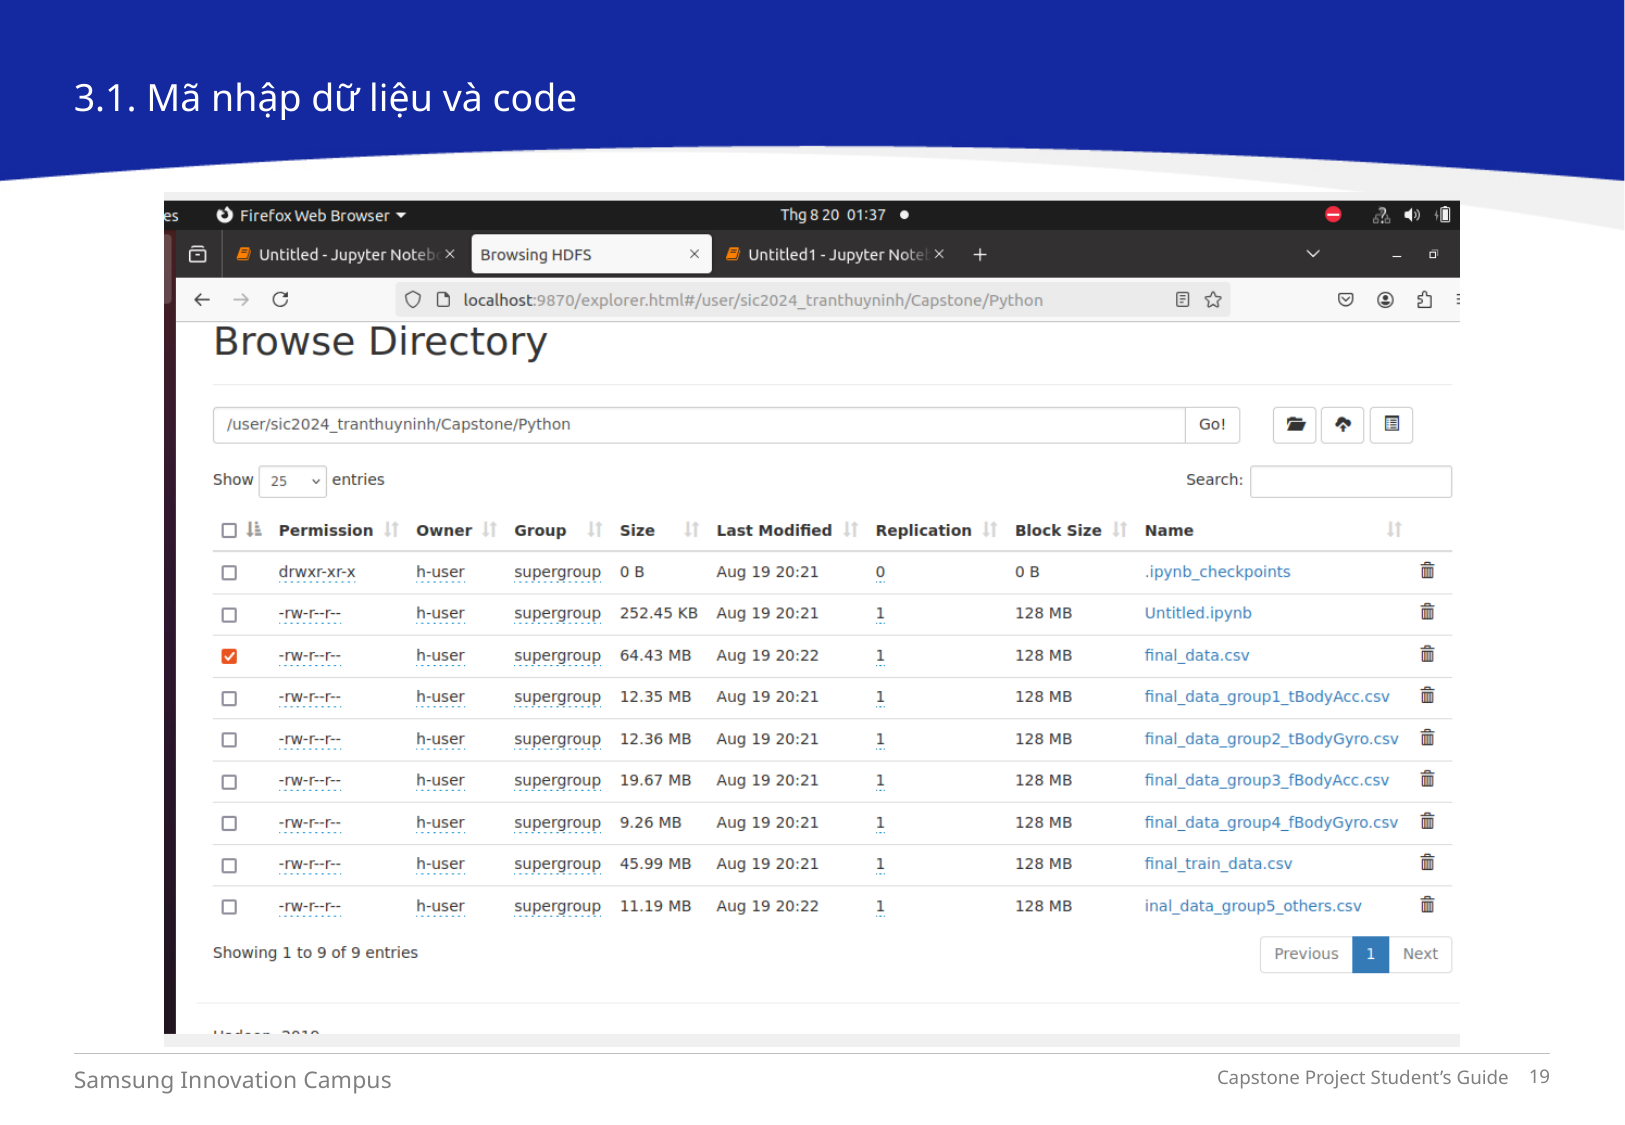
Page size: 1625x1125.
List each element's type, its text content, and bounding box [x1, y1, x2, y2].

list 3.1. Mã nhập dữ liệu và code [73, 73, 1052, 120]
picture [0, 0, 1625, 1125]
